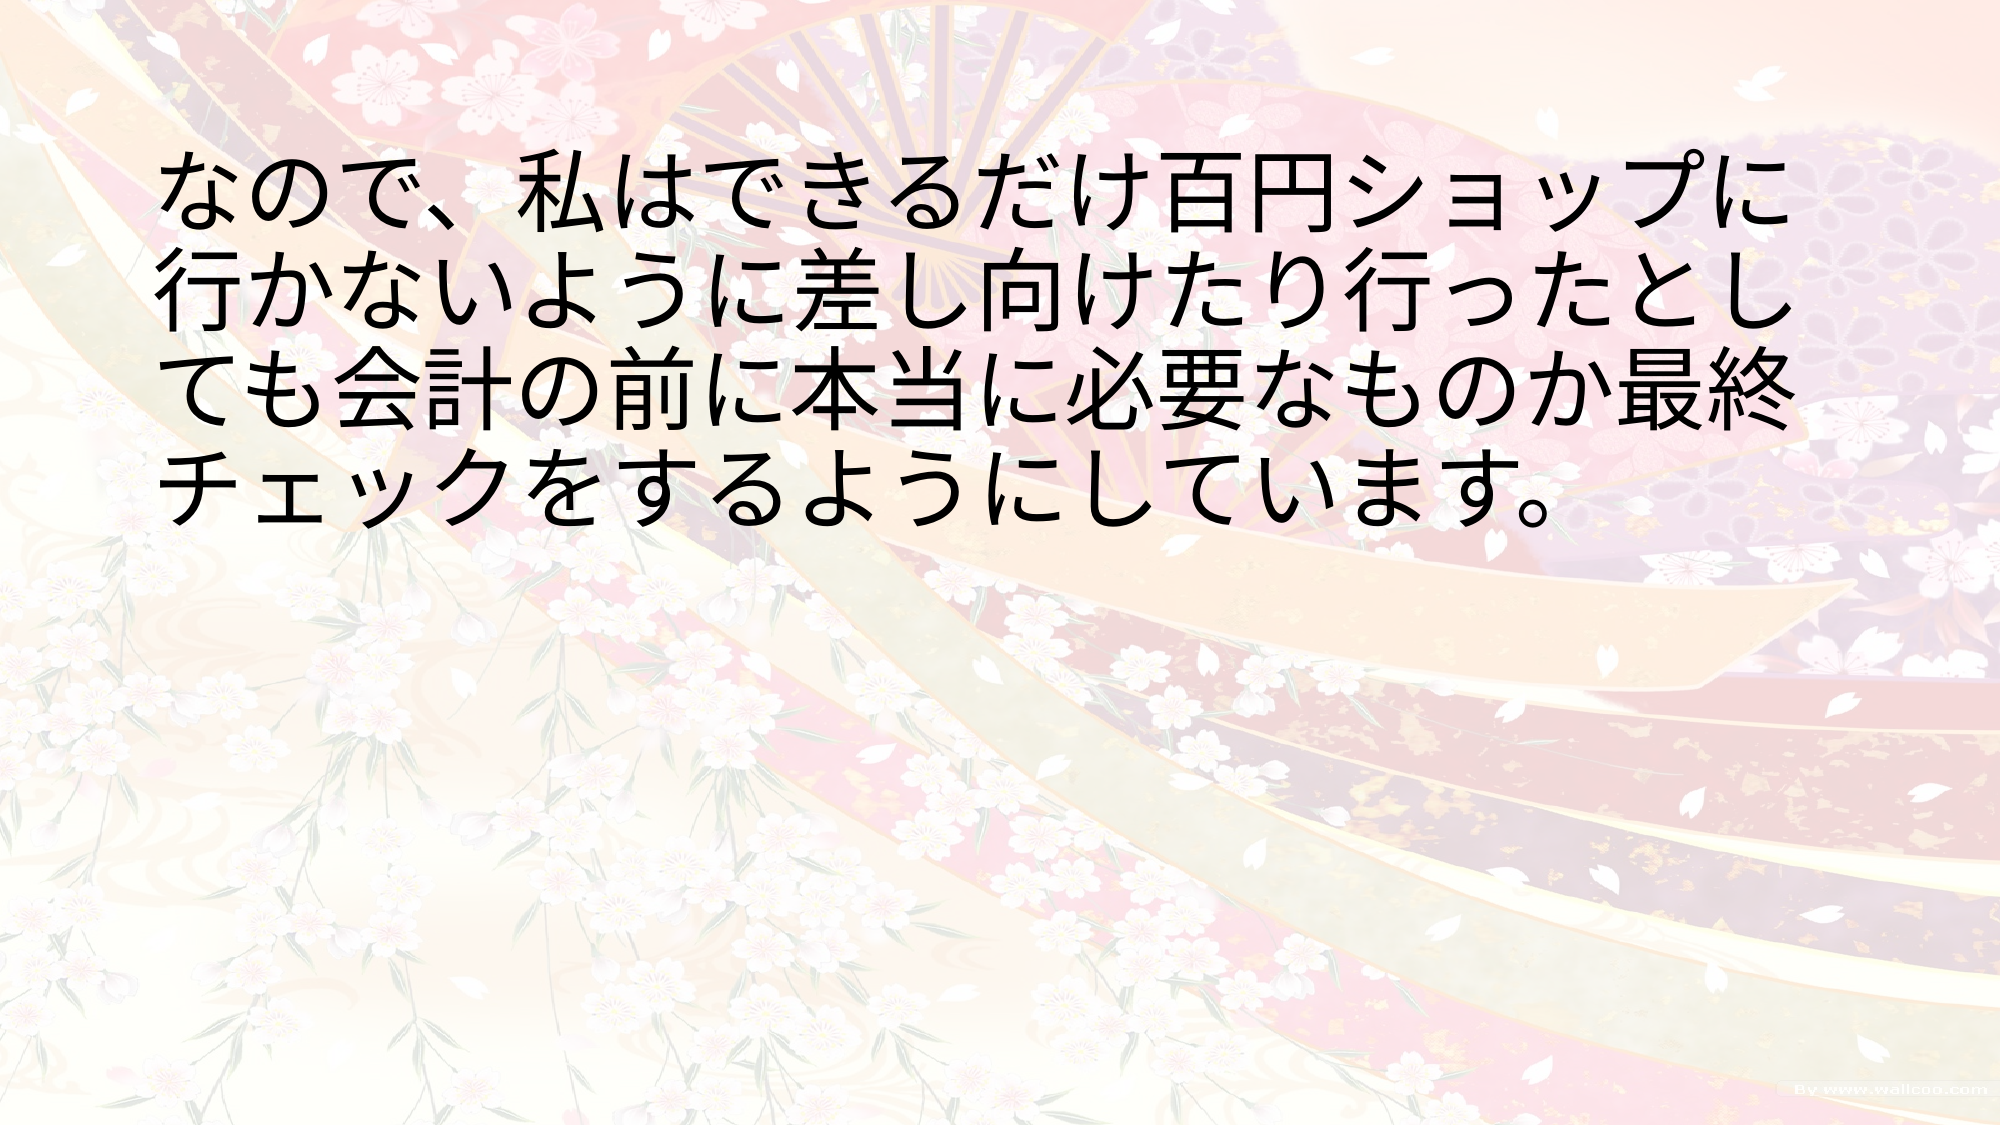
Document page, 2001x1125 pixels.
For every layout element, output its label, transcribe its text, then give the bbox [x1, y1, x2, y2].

list なので、私はできるだけ百円ショップに行かないように差し向けたり行ったとしても会計の前に本当に必要なものか最終チェックをするようにしています。 [137, 139, 1863, 1049]
